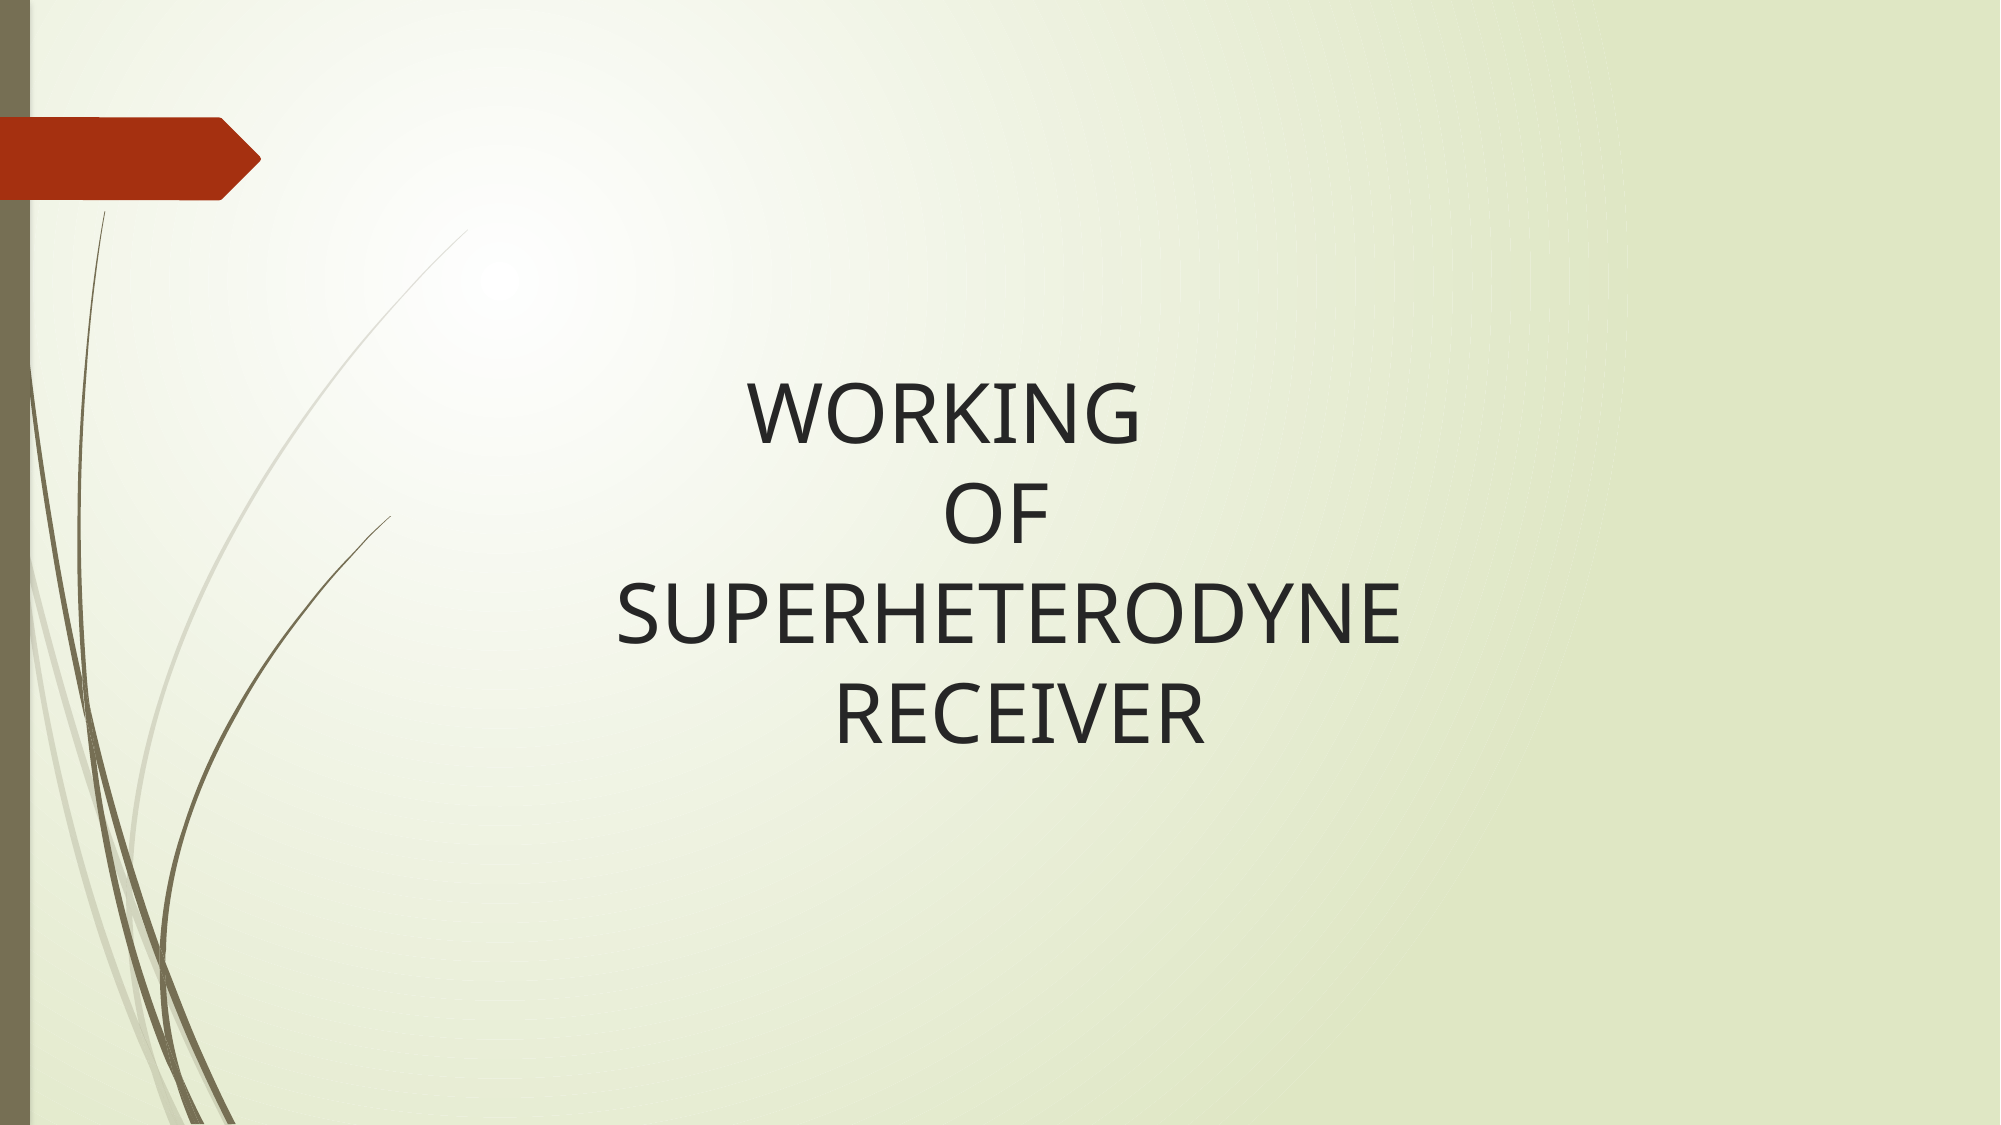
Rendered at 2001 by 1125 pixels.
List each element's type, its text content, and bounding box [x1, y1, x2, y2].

title WORKING OF SUPERHETERODYNE RECEIVER [35, 352, 1676, 917]
